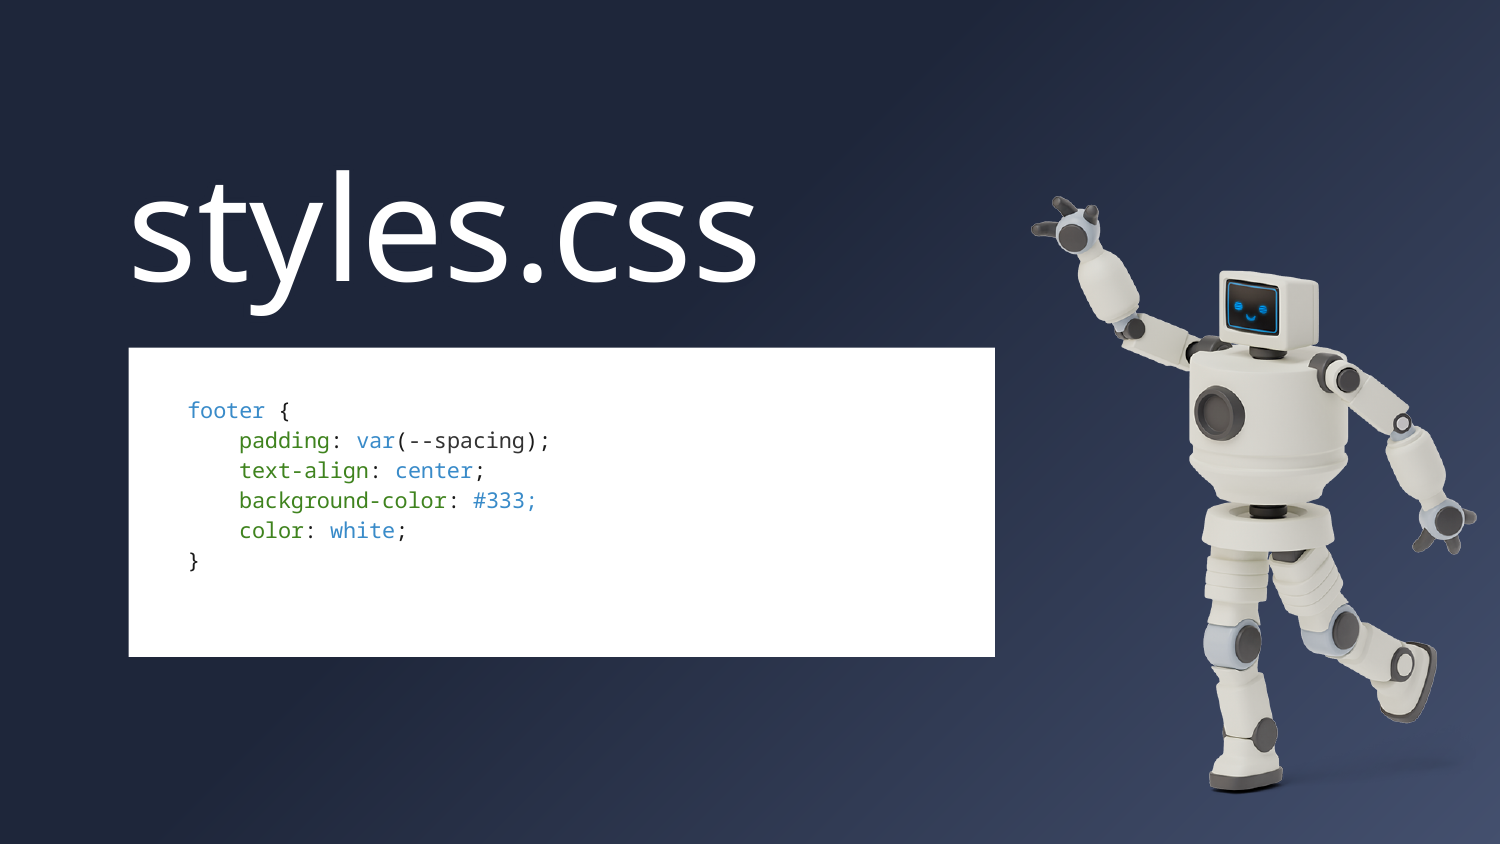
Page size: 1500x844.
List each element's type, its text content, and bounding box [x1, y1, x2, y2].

text_box [128, 347, 995, 657]
text_box footer { padding: var(--spacing); text-align: center; background-color: #333; color: white; } [172, 377, 972, 589]
title styles.css [127, 161, 1270, 420]
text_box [1031, 195, 1478, 796]
